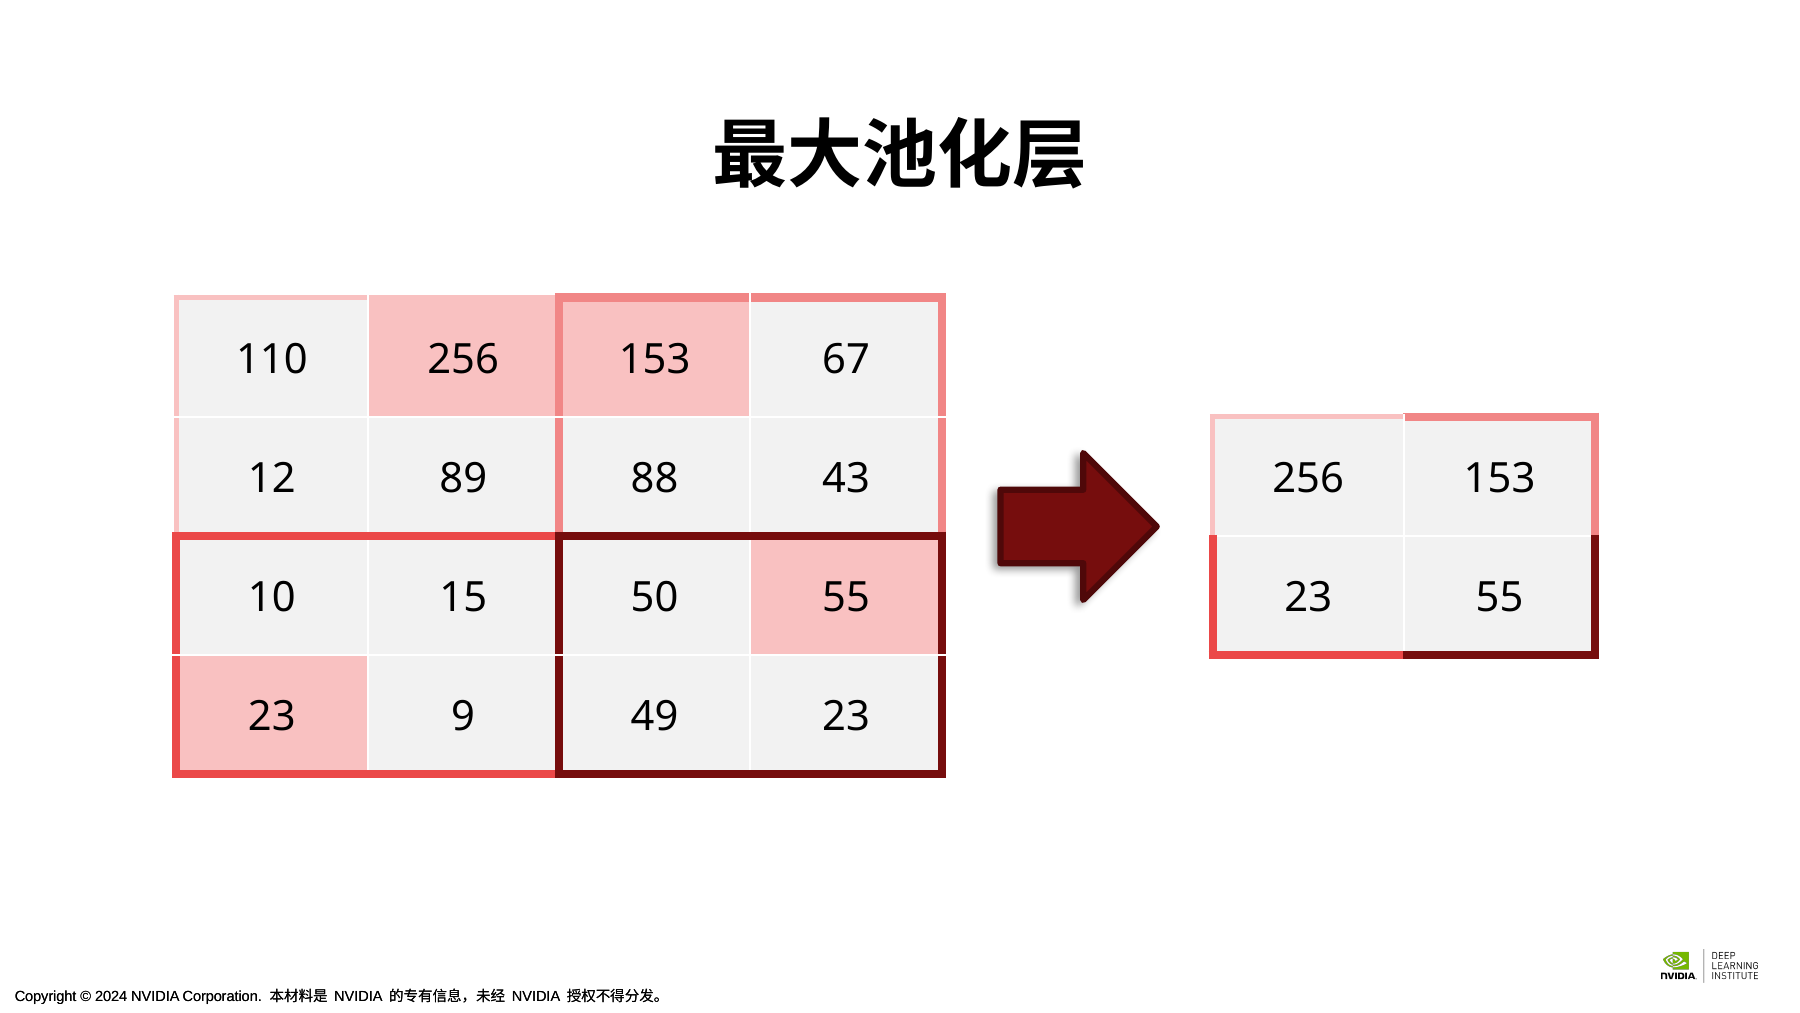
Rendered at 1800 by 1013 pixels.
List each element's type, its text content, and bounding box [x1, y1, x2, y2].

table_cell 50 [563, 540, 749, 654]
table_header 256 [369, 300, 555, 416]
table_header 153 [1405, 421, 1591, 535]
table_cell 23 [751, 656, 938, 770]
table_cell 89 [369, 418, 555, 532]
table_header 153 [563, 302, 749, 416]
text_box [1000, 453, 1157, 600]
title 最大池化层 [81, 108, 1719, 206]
table_cell 55 [1405, 537, 1591, 651]
table_cell 23 [1217, 537, 1403, 651]
table_cell 88 [563, 418, 749, 532]
table_cell 12 [179, 418, 367, 532]
table_cell 15 [369, 540, 555, 654]
picture [1661, 949, 1758, 983]
table_header 256 [1215, 419, 1403, 535]
table_cell 43 [751, 418, 938, 532]
table_cell 23 [180, 656, 367, 770]
table_cell 10 [180, 540, 367, 654]
table_cell 55 [751, 540, 938, 654]
table_cell 9 [369, 656, 555, 770]
table_header 67 [751, 302, 938, 416]
table_header 110 [179, 300, 367, 416]
table_cell 49 [563, 656, 749, 770]
